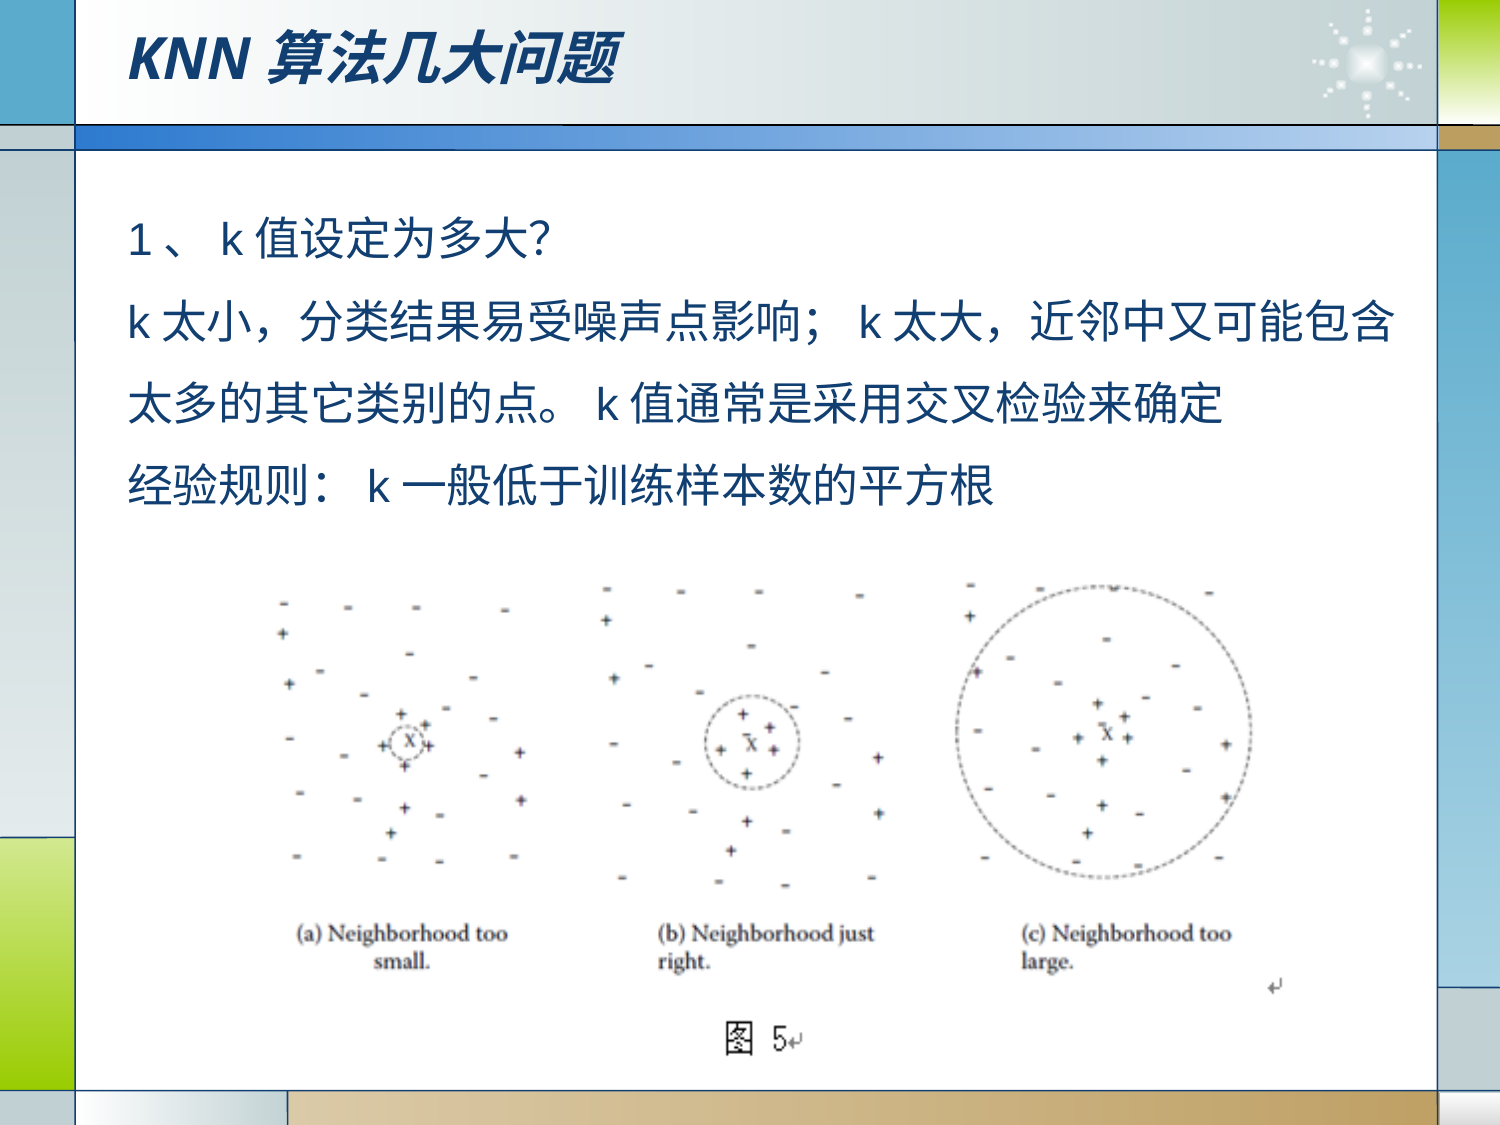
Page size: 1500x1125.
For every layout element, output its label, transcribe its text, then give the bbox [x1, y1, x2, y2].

title KNN算法几大问题 [111, 14, 1093, 98]
picture [224, 549, 1346, 1063]
text_box 1、k值设定为多大？ k太小，分类结果易受噪声点影响；k太大，近邻中又可能包含太多的其它类别的点。k值通常是采用交叉检验来确定 经验规则：k一般低于训练样本数的平方根 [112, 174, 1438, 978]
